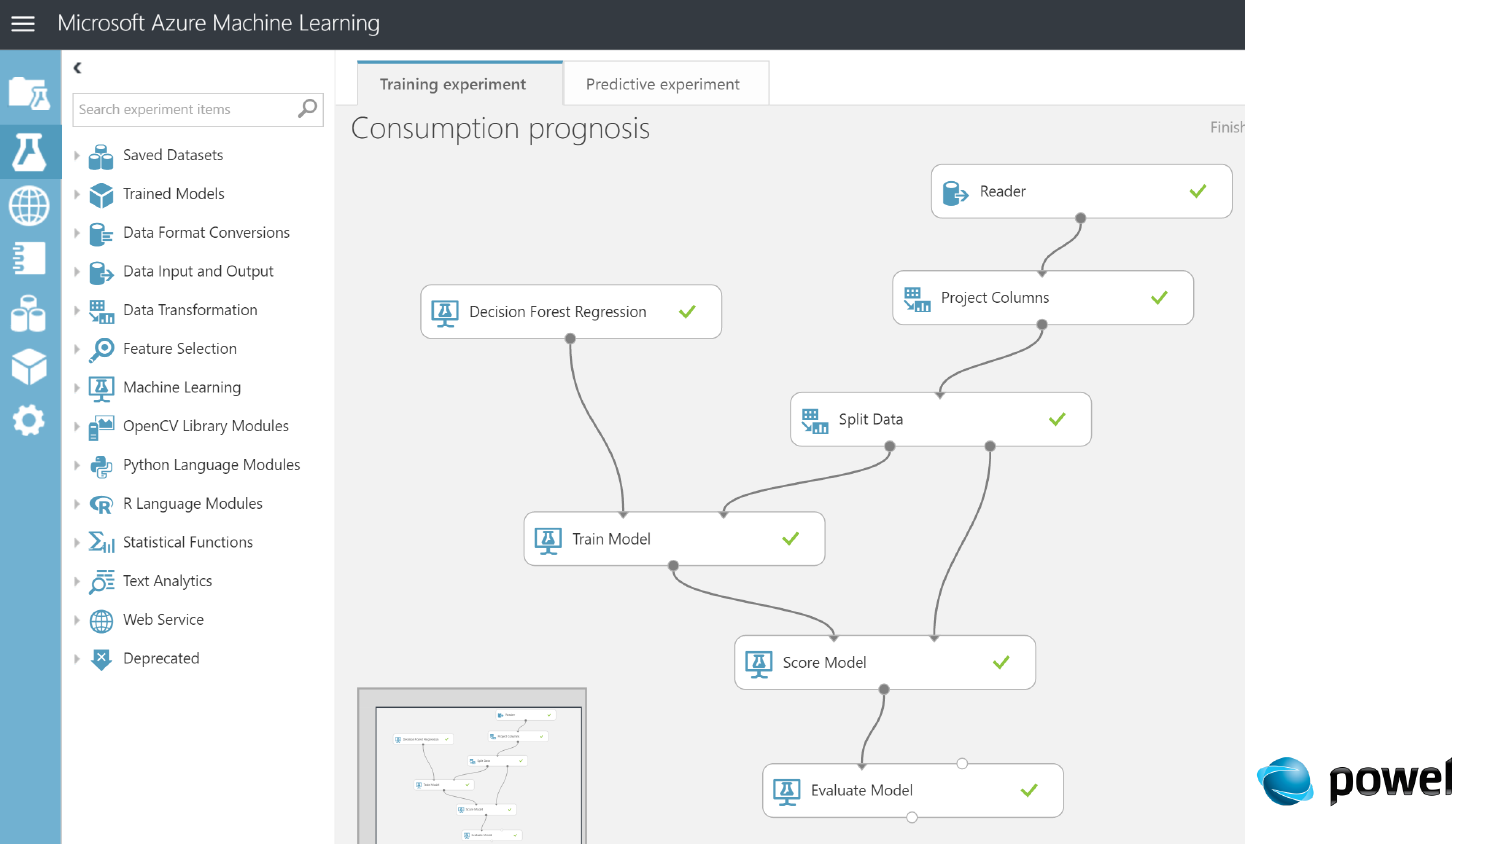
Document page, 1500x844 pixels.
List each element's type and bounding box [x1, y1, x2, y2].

picture [1250, 757, 1452, 815]
picture [0, 0, 1246, 844]
